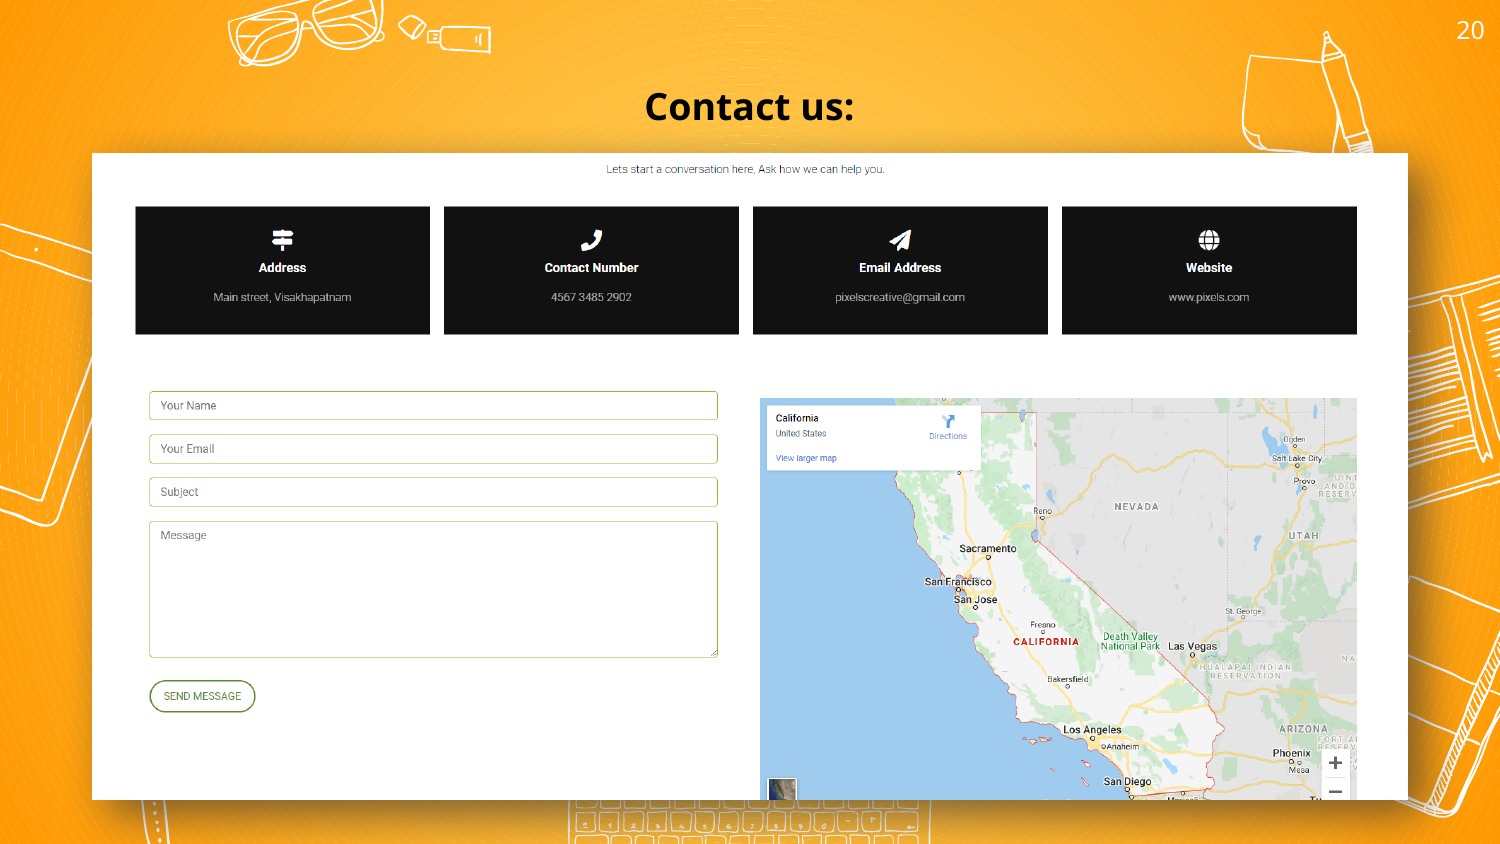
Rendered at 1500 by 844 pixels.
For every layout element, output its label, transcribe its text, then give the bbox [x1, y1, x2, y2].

text_box Contact us: [629, 75, 880, 135]
picture [91, 153, 1409, 800]
slide_number 20 [1435, 0, 1500, 53]
